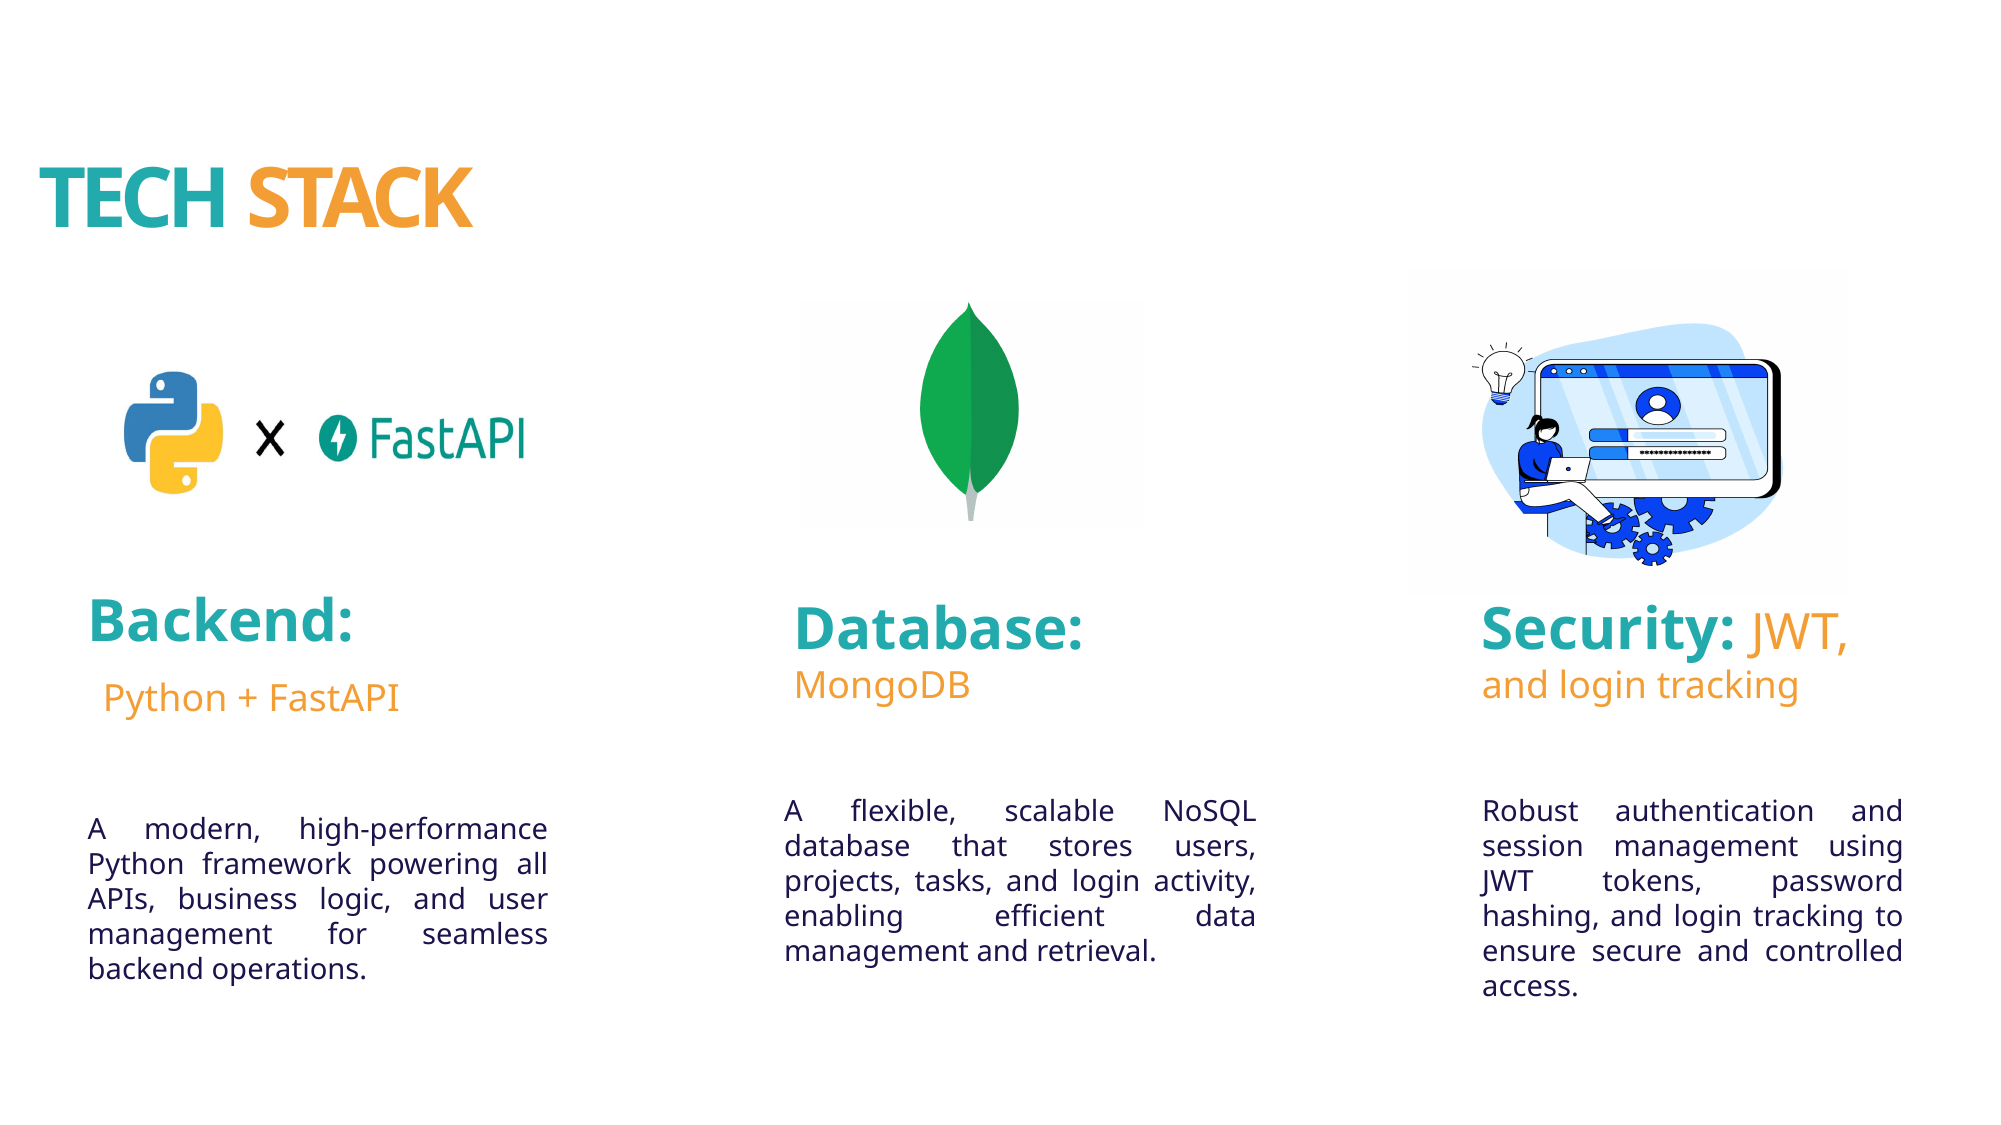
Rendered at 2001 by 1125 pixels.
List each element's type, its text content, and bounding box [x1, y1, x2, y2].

text_box Security: JWT, and login tracking [1467, 583, 1941, 714]
text_box Robust authentication and session management using JWT tokens, password hashing, and login tracking to ensure secure and controlled access. [1467, 785, 1919, 1010]
text_box A flexible, scalable NoSQL database that stores users, projects, tasks, and login activity, enabling efficient data management and retrieval. [769, 785, 1272, 975]
text_box Backend: Python + FastAPI [72, 575, 476, 731]
text_box Database: MongoDB [778, 583, 1165, 714]
picture [99, 301, 537, 563]
picture [800, 301, 1144, 529]
picture [1407, 268, 1848, 596]
text_box A modern, high-performance Python framework powering all APIs, business logic, and user management for seamless backend operations. [72, 802, 564, 993]
text_box TECH STACK [23, 164, 599, 250]
